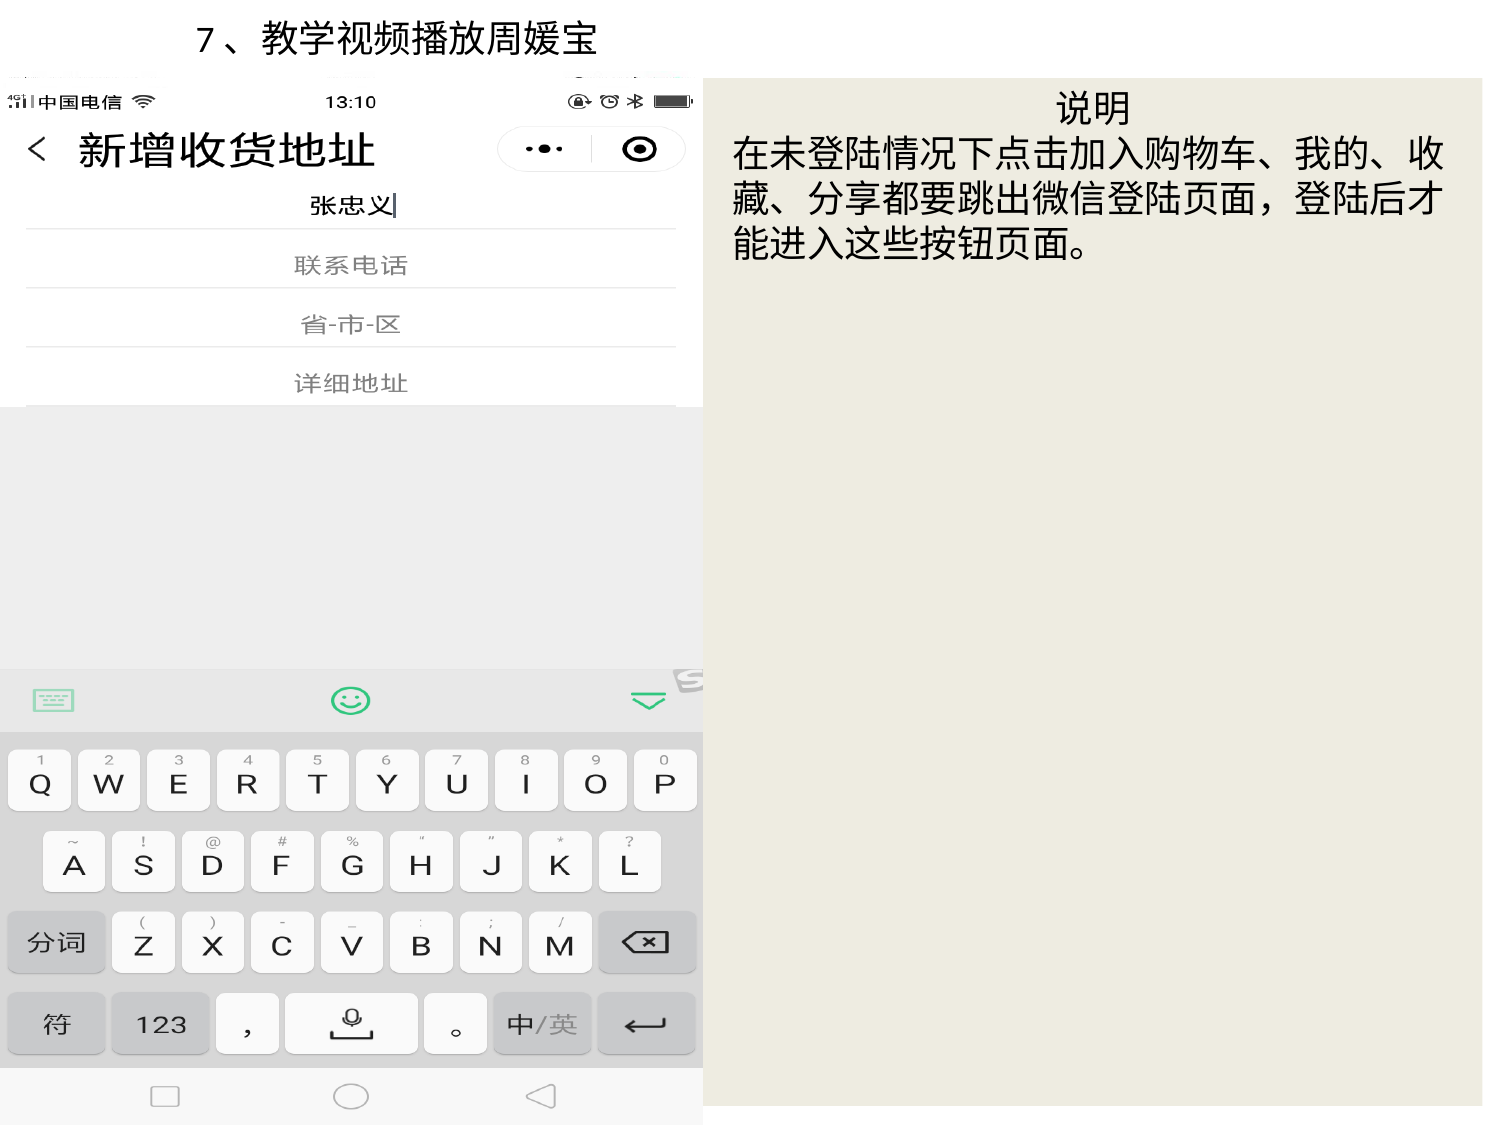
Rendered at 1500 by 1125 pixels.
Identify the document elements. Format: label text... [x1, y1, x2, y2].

text_box 说明 在未登陆情况下点击加入购物车、我的、收藏、分享都要跳出微信登陆页面，登陆后才能进入这些按钮页面。 [717, 78, 1474, 318]
text_box 7、教学视频播放周媛宝 [180, 7, 614, 67]
picture [0, 70, 703, 1125]
subtitle [709, 78, 1483, 1106]
